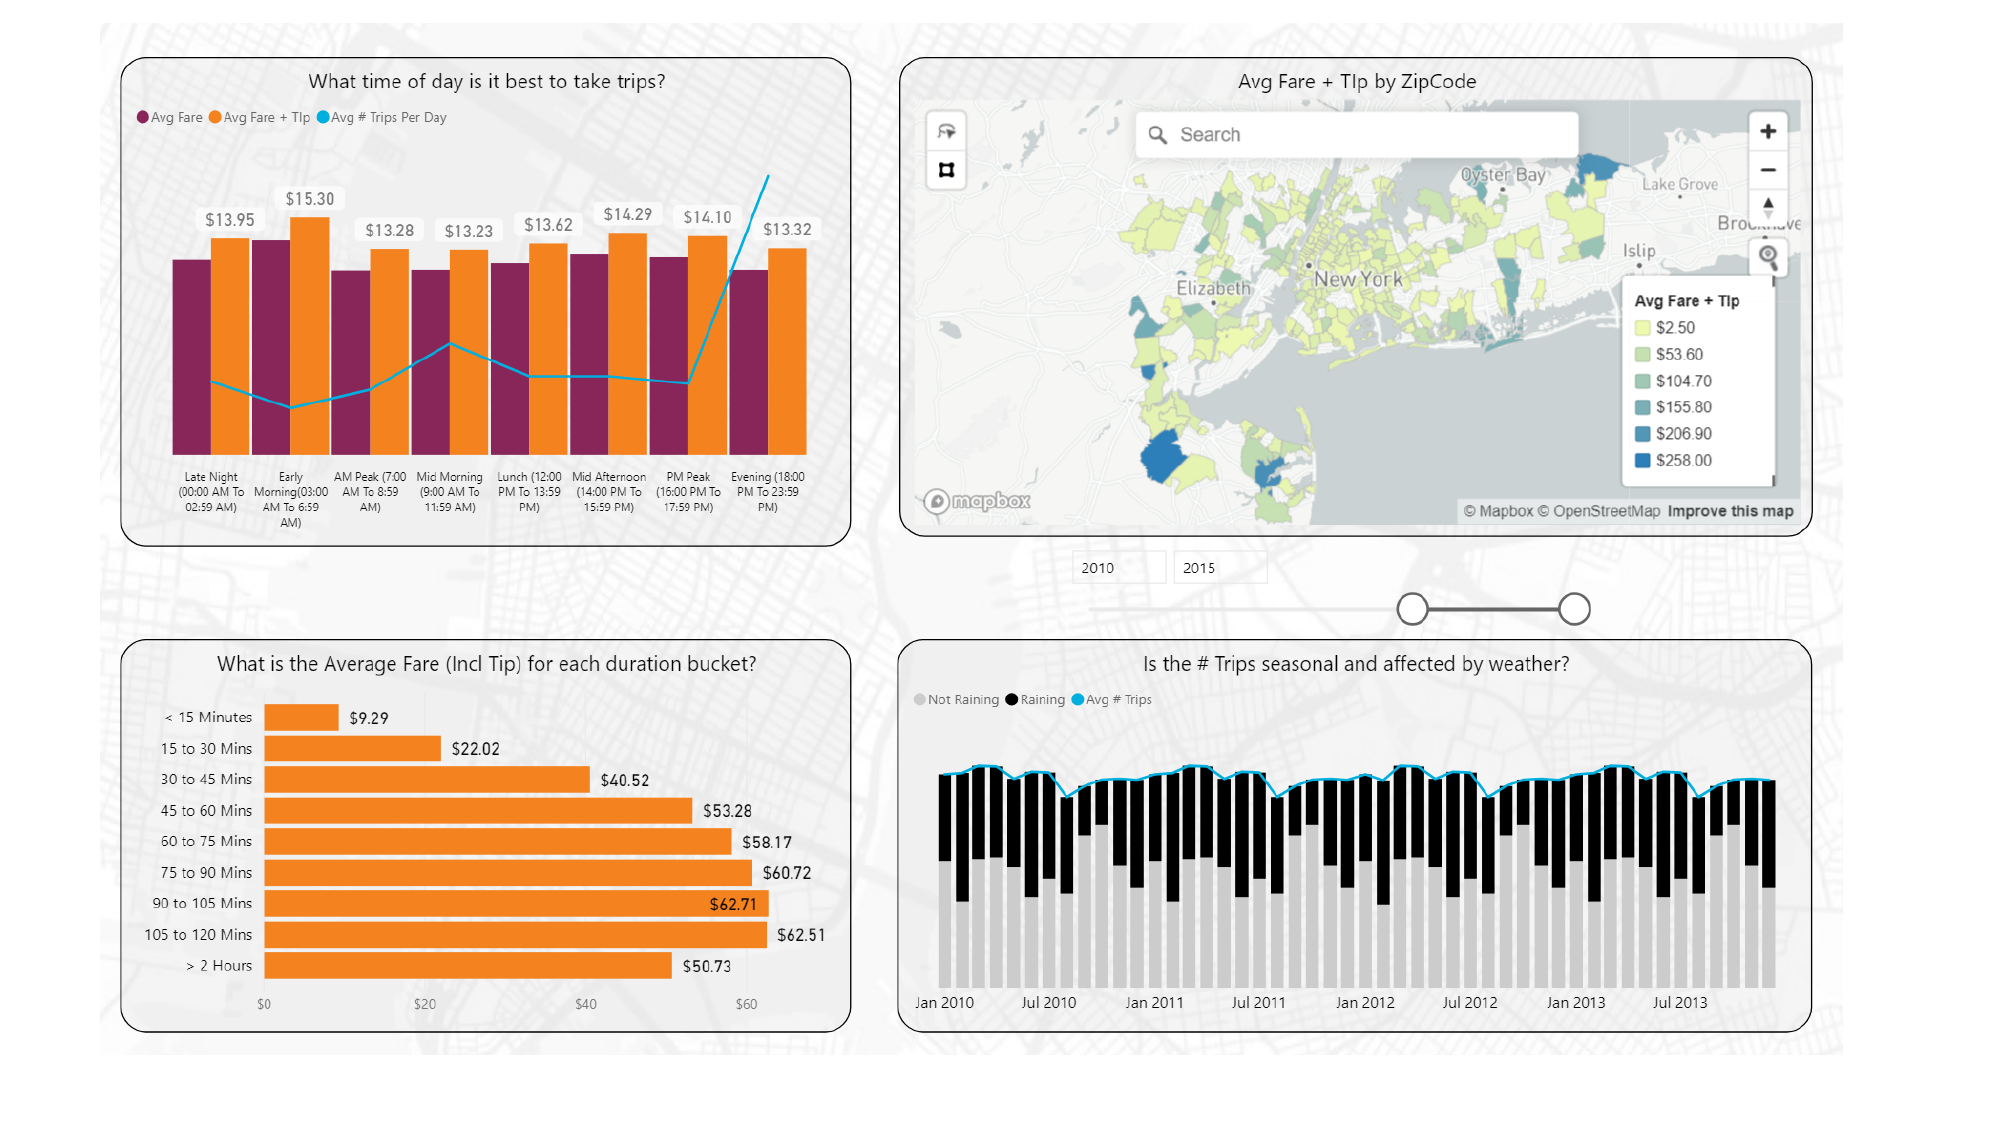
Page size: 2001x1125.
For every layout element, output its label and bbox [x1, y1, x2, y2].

picture [100, 23, 1843, 1055]
